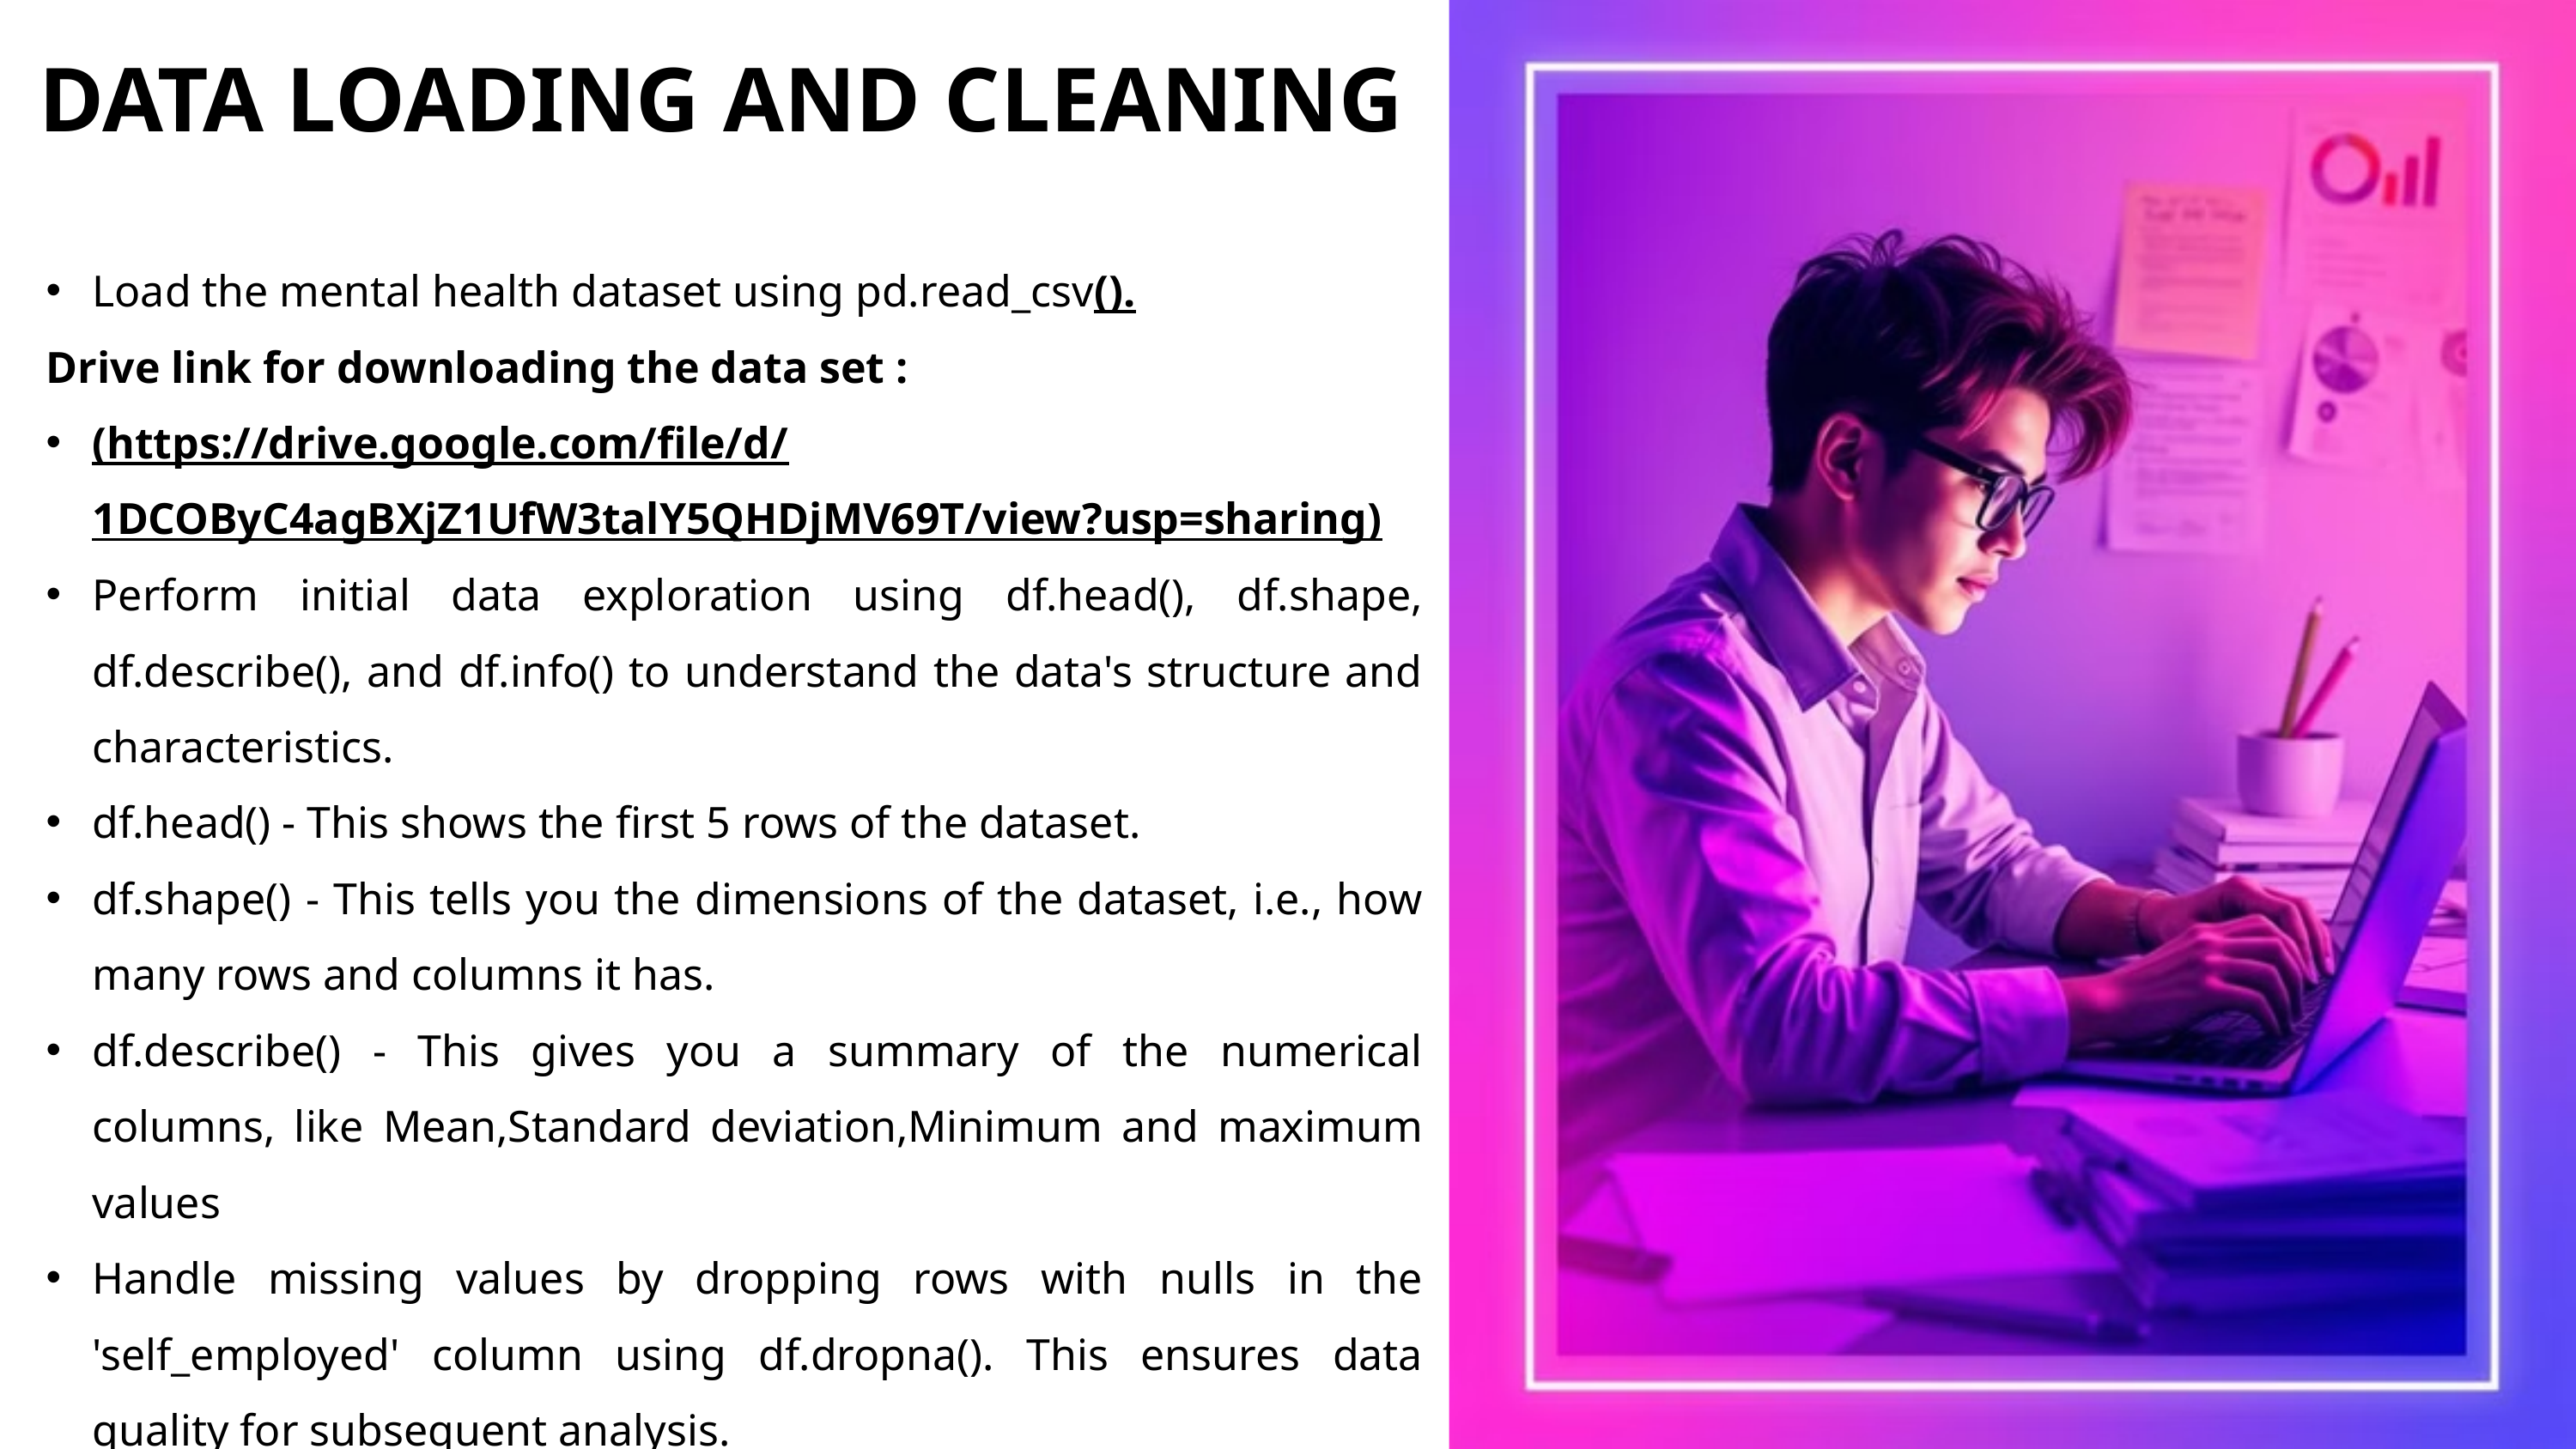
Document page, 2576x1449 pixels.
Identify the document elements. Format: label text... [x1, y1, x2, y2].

text_box Load the mental health dataset using pd.read_csv(). Drive link for downloading the data set : (https://drive.google.com/file/d/1DCOByC4agBXjZ1UfW3talY5QHDjMV69T/view?usp=sharing) Perform initial data exploration using df.head(), df.shape, df.describe(), and df.info() to understand the data's structure and characteristics. df.head() - This shows the first 5 rows of the dataset. df.shape() - This tells you the dimensions of the dataset, i.e., how many rows and columns it has. df.describe() - This gives you a summary of the numerical columns, like Mean,Standard deviation,Minimum and maximum values Handle missing values by dropping rows with nulls in the 'self_employed' column using df.dropna(). This ensures data quality for subsequent analysis. [0, 239, 1424, 1449]
text_box [1449, 0, 2576, 1449]
text_box DATA LOADING AND CLEANING [26, 25, 1417, 150]
